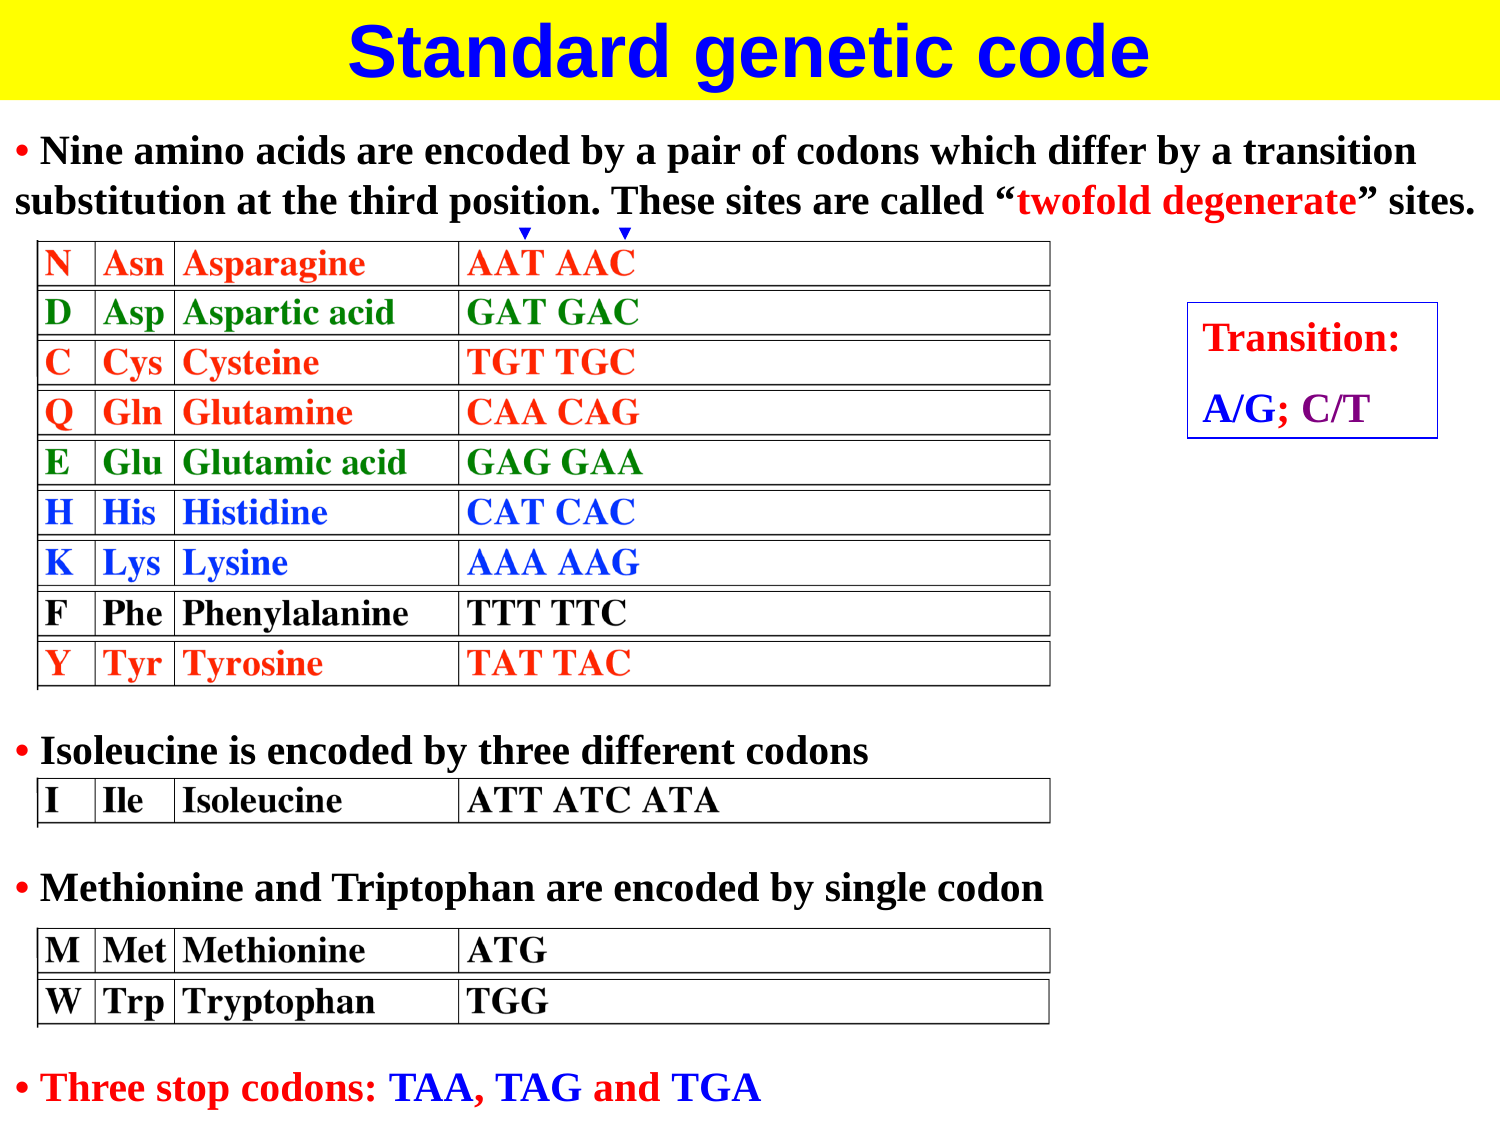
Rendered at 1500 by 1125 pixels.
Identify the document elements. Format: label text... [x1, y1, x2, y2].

text_box • Nine amino acids are encoded by a pair of codons which differ by a transition substitution at the third position. These sites are called “twofold degenerate” sites. [0, 115, 1500, 230]
text_box [618, 227, 632, 240]
text_box Transition: A/G; C/T [1187, 302, 1438, 439]
text_box [518, 227, 532, 240]
text_box • Methionine and Triptophan are encoded by single codon [0, 852, 1388, 918]
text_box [37, 927, 1051, 1053]
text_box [37, 240, 1051, 715]
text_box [37, 777, 1051, 853]
text_box Standard genetic code [0, 0, 1500, 101]
text_box • Three stop codons: TAA, TAG and TGA [0, 1052, 1400, 1118]
text_box • Isoleucine is encoded by three different codons [0, 715, 1450, 780]
